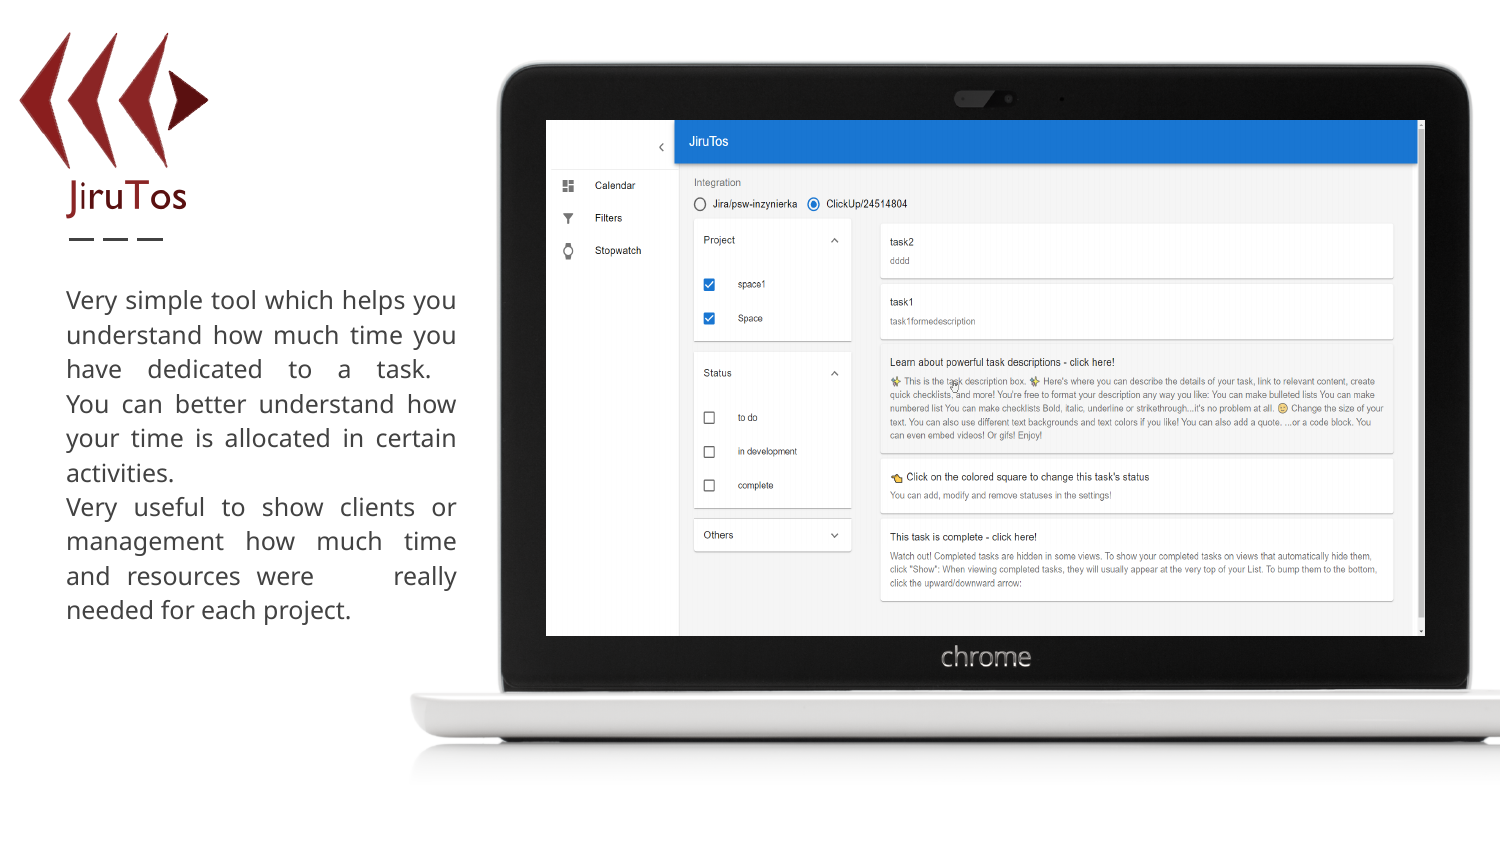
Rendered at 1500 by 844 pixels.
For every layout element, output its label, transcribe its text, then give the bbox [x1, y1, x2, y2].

picture [0, 10, 248, 258]
picture [408, 59, 1500, 785]
list Very simple tool which helps you understand how much time you have dedicated to a task. You can better understand how your time is allocated in certain activities. Very useful to show clients or management how much time and resources were really needed for each project. [51, 265, 402, 750]
